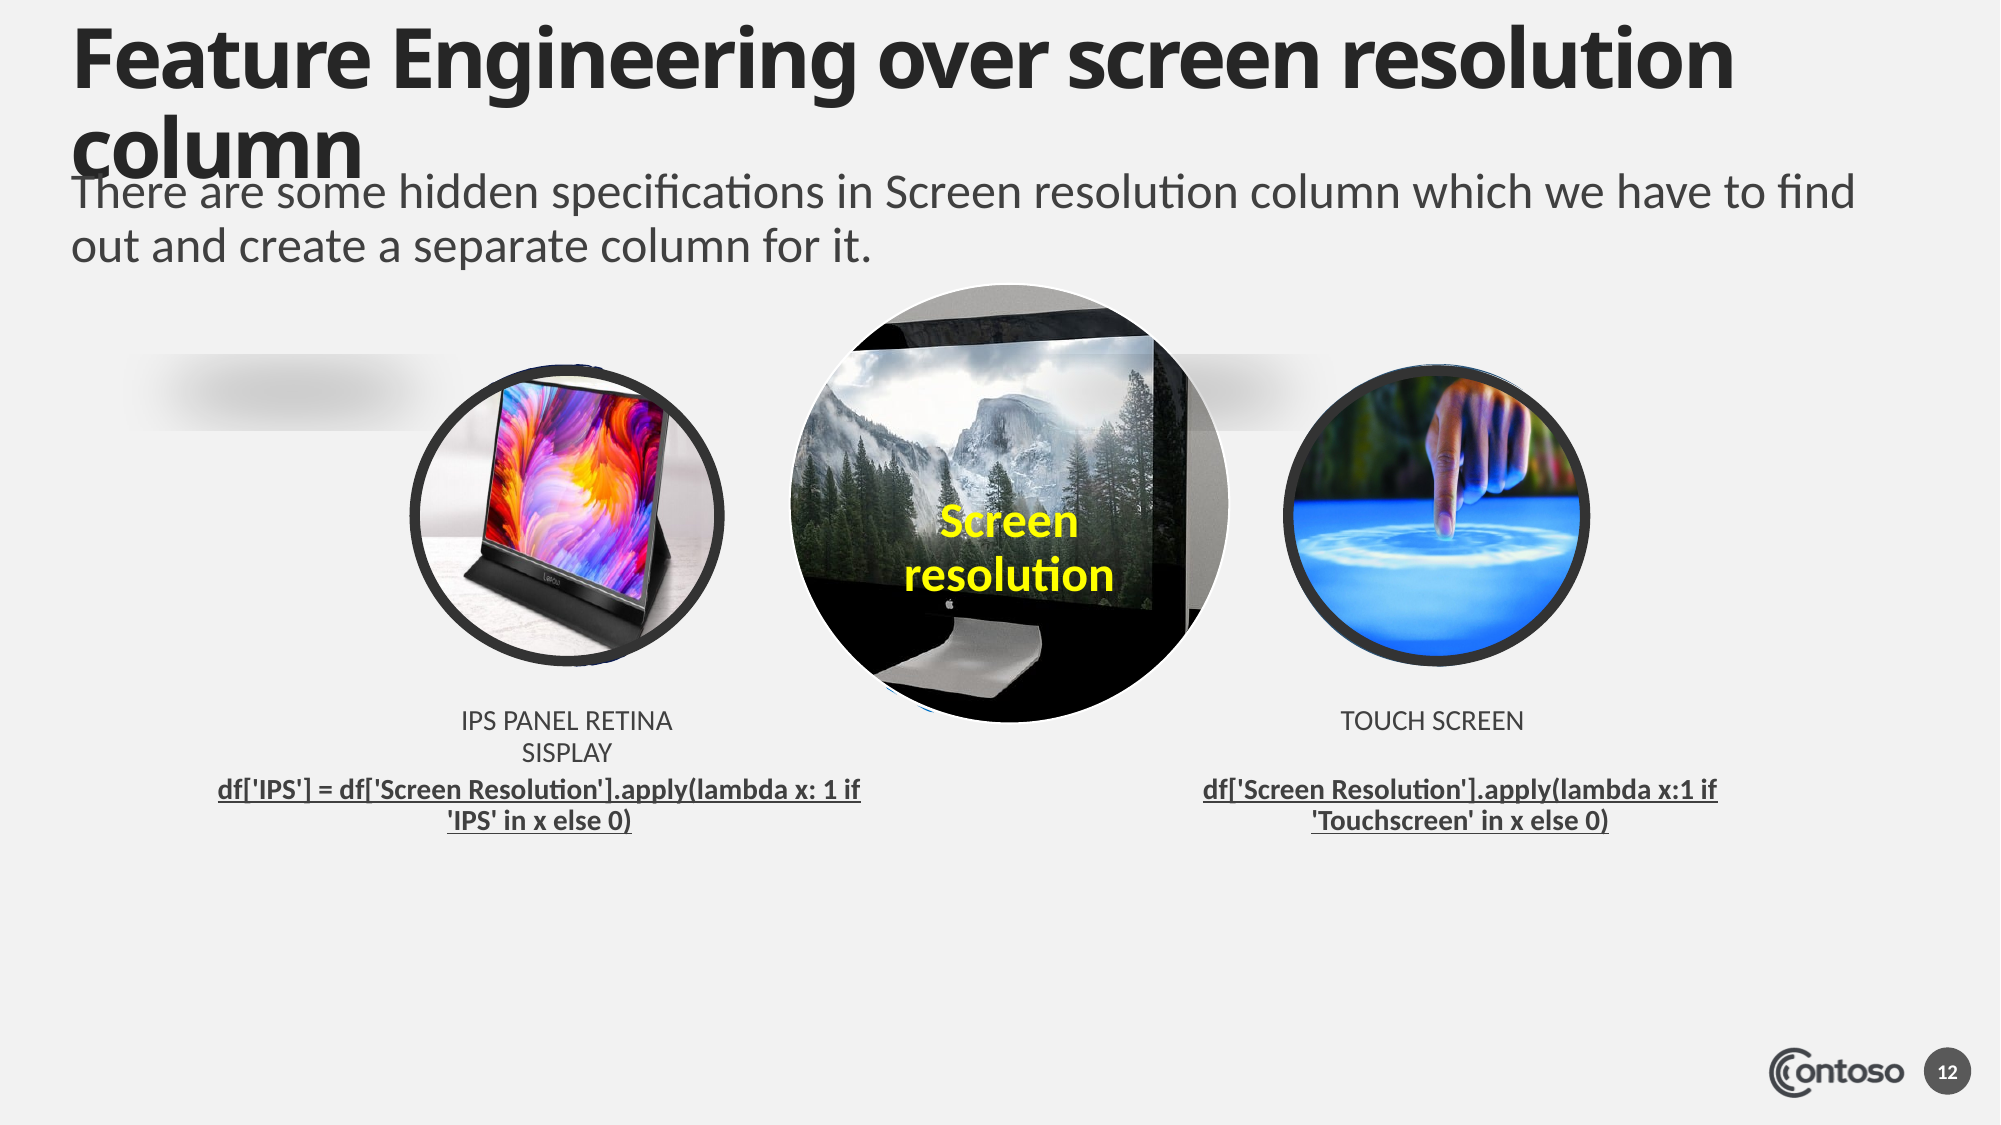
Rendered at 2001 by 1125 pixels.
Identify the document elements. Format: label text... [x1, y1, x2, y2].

picture [414, 370, 720, 662]
picture [789, 285, 1230, 722]
slide_number 12 [1923, 1047, 1972, 1095]
list IPS PANEL RETINA SISPLAY [434, 705, 700, 765]
picture [1764, 1043, 1909, 1099]
picture [1288, 370, 1586, 662]
list df['Screen Resolution'].apply(lambda x:1 if 'Touchscreen' in x else 0) [1132, 774, 1789, 893]
list TOUCH SCREEN [1299, 705, 1566, 765]
list There are some hidden specifications in Screen resolution column which we have to find out and create a separate column for it. [70, 165, 1930, 237]
list df['IPS'] = df['Screen Resolution'].apply(lambda x: 1 if 'IPS' in x else 0) [211, 774, 868, 867]
title Feature Engineering over screen resolution column [70, 70, 1930, 142]
